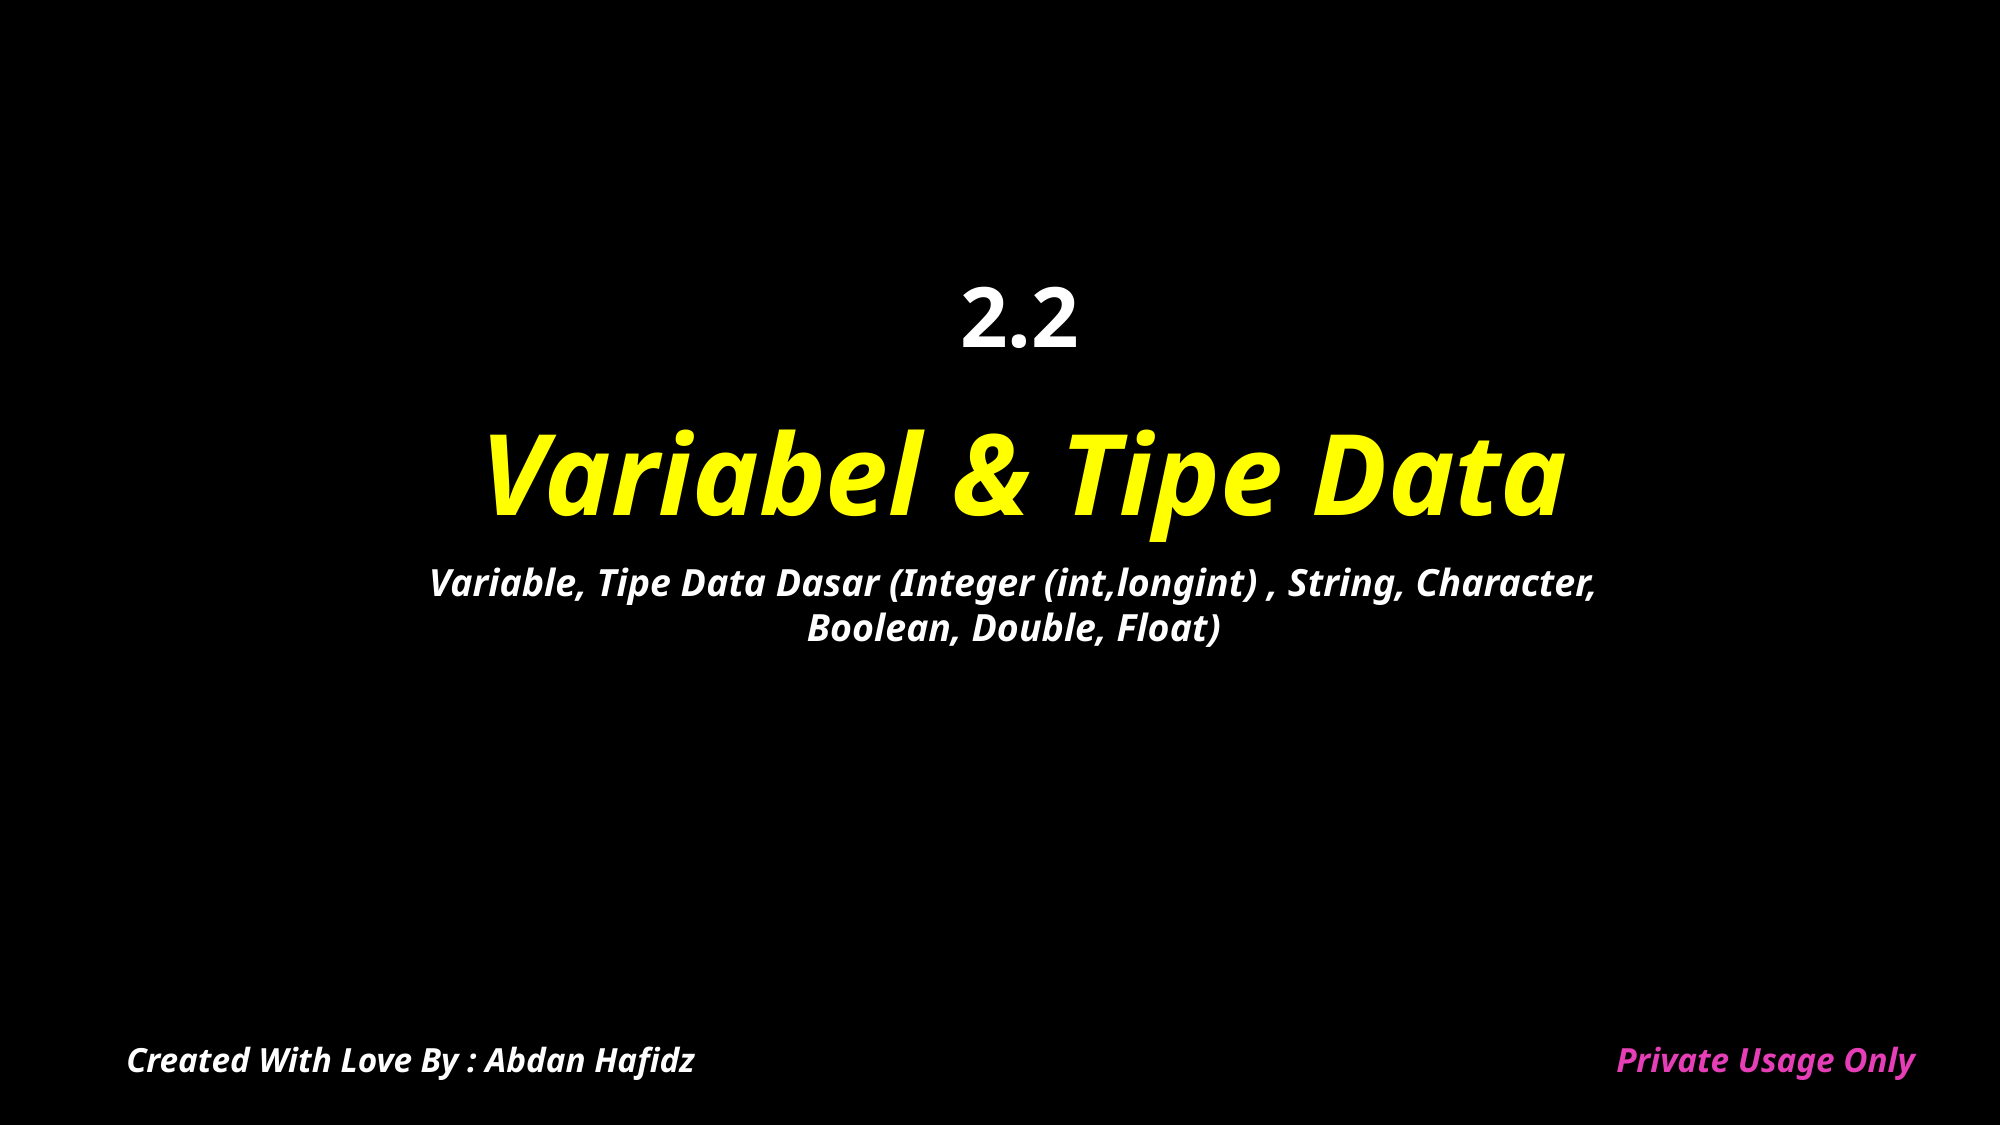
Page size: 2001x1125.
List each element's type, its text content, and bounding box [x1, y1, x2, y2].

subtitle Variabel & Tipe Data [173, 410, 1877, 967]
text_box Created With Love By : Abdan Hafidz [111, 1036, 1601, 1114]
text_box Private Usage Only [1601, 1036, 2000, 1114]
title 2.2 [269, 202, 1770, 374]
text_box Variable, Tipe Data Dasar (Integer (int,longint) , String, Character, Boolean, Double, Float) [391, 551, 1637, 657]
